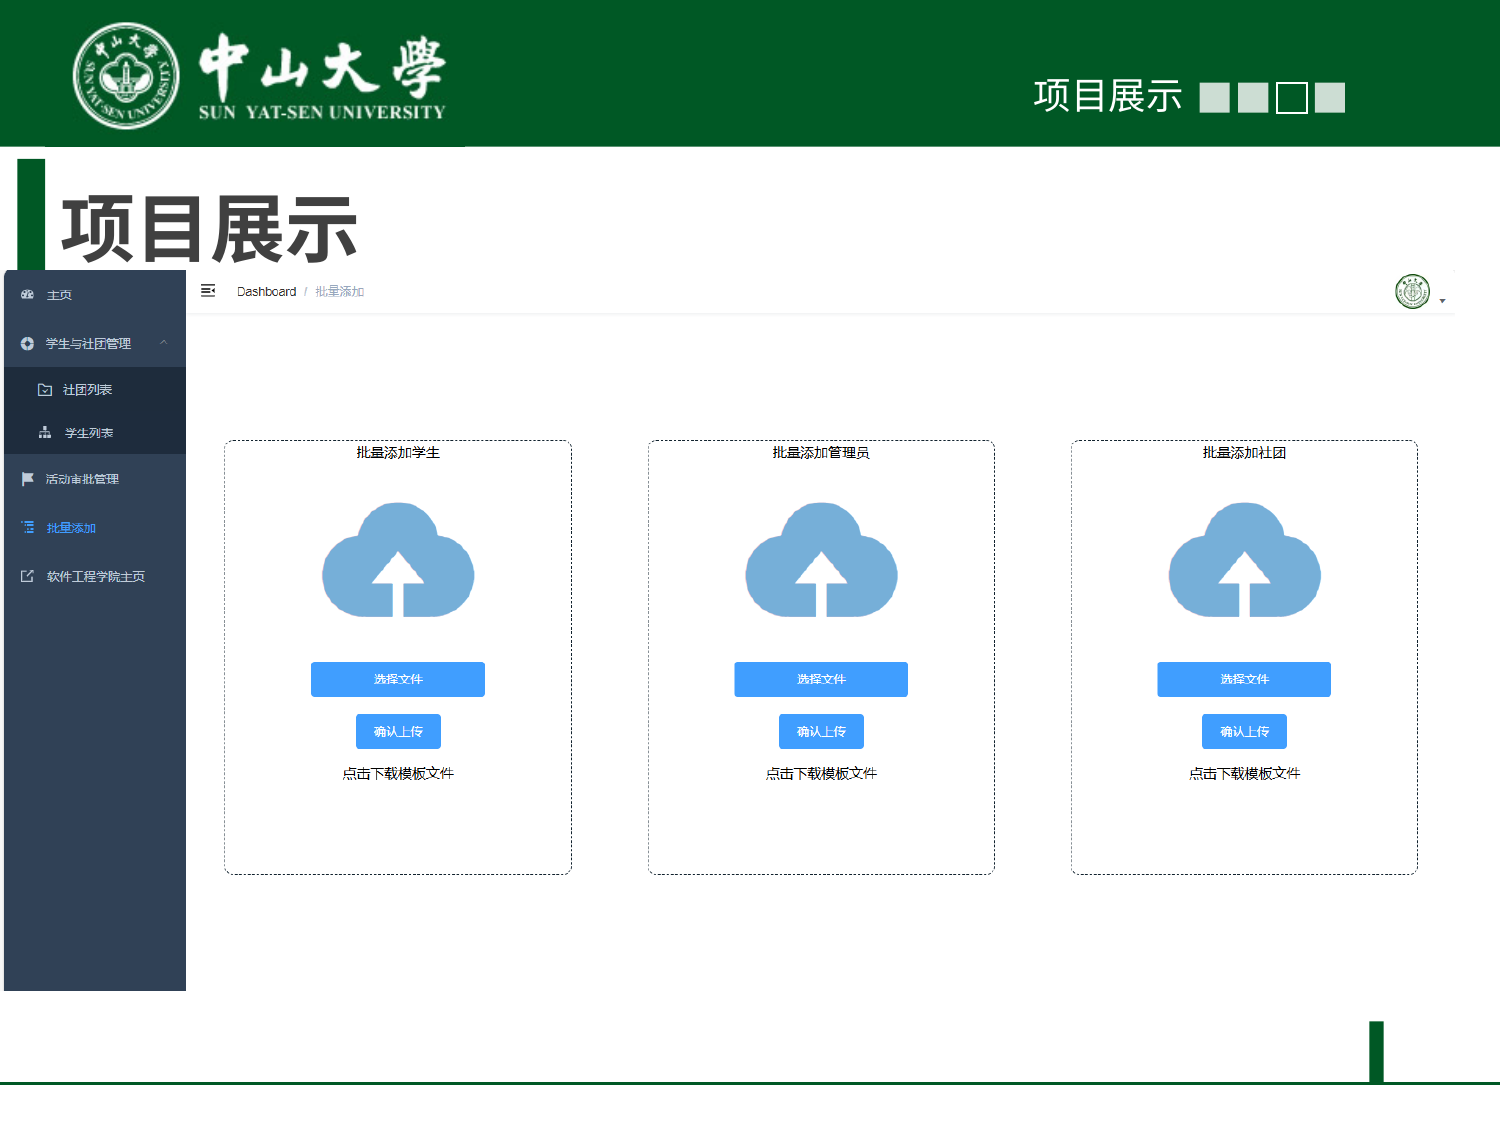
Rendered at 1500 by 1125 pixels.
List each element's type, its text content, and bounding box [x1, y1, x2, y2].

text_box [1368, 1020, 1385, 1083]
text_box [0, 0, 1500, 148]
text_box [1314, 82, 1346, 114]
text_box 项目展示 [1018, 64, 1199, 124]
text_box 项目展示 [46, 173, 529, 270]
text_box [1198, 82, 1231, 114]
picture [0, 270, 1455, 991]
text_box [16, 158, 46, 270]
text_box [1276, 82, 1308, 114]
text_box [1237, 82, 1269, 114]
picture [45, 0, 465, 147]
